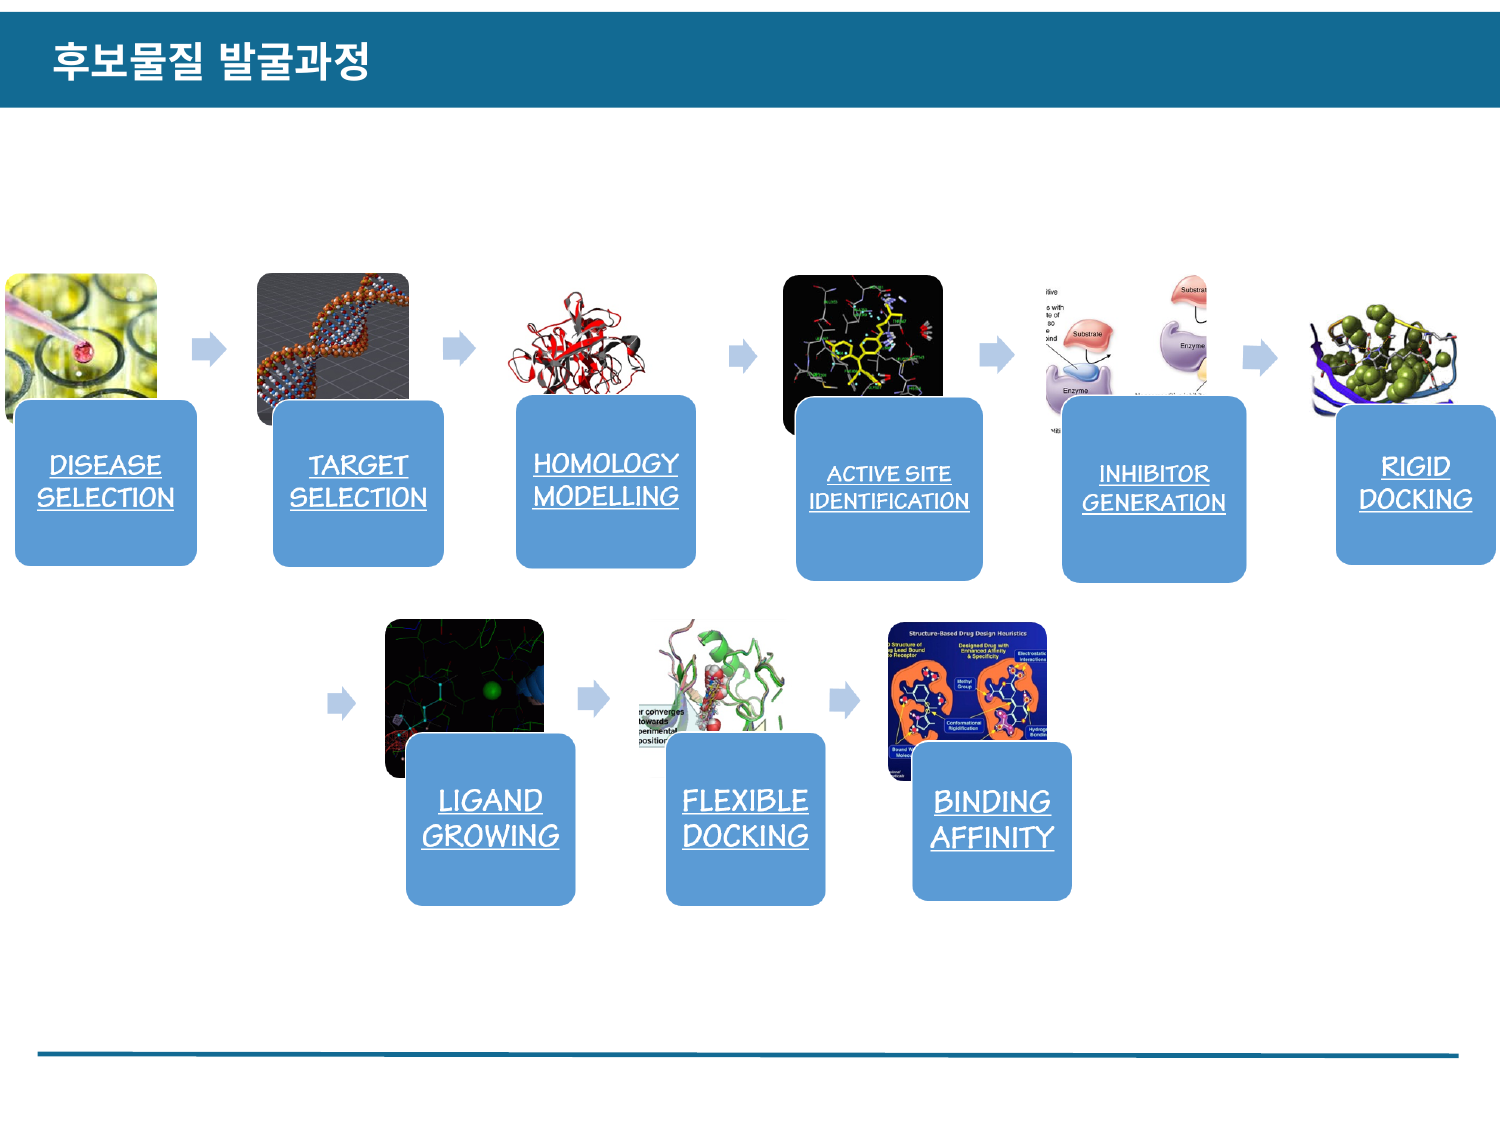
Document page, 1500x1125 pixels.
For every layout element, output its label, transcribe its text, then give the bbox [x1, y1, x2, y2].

text_box 후보물질 발굴과정 [37, 28, 387, 93]
picture [0, 264, 1500, 912]
